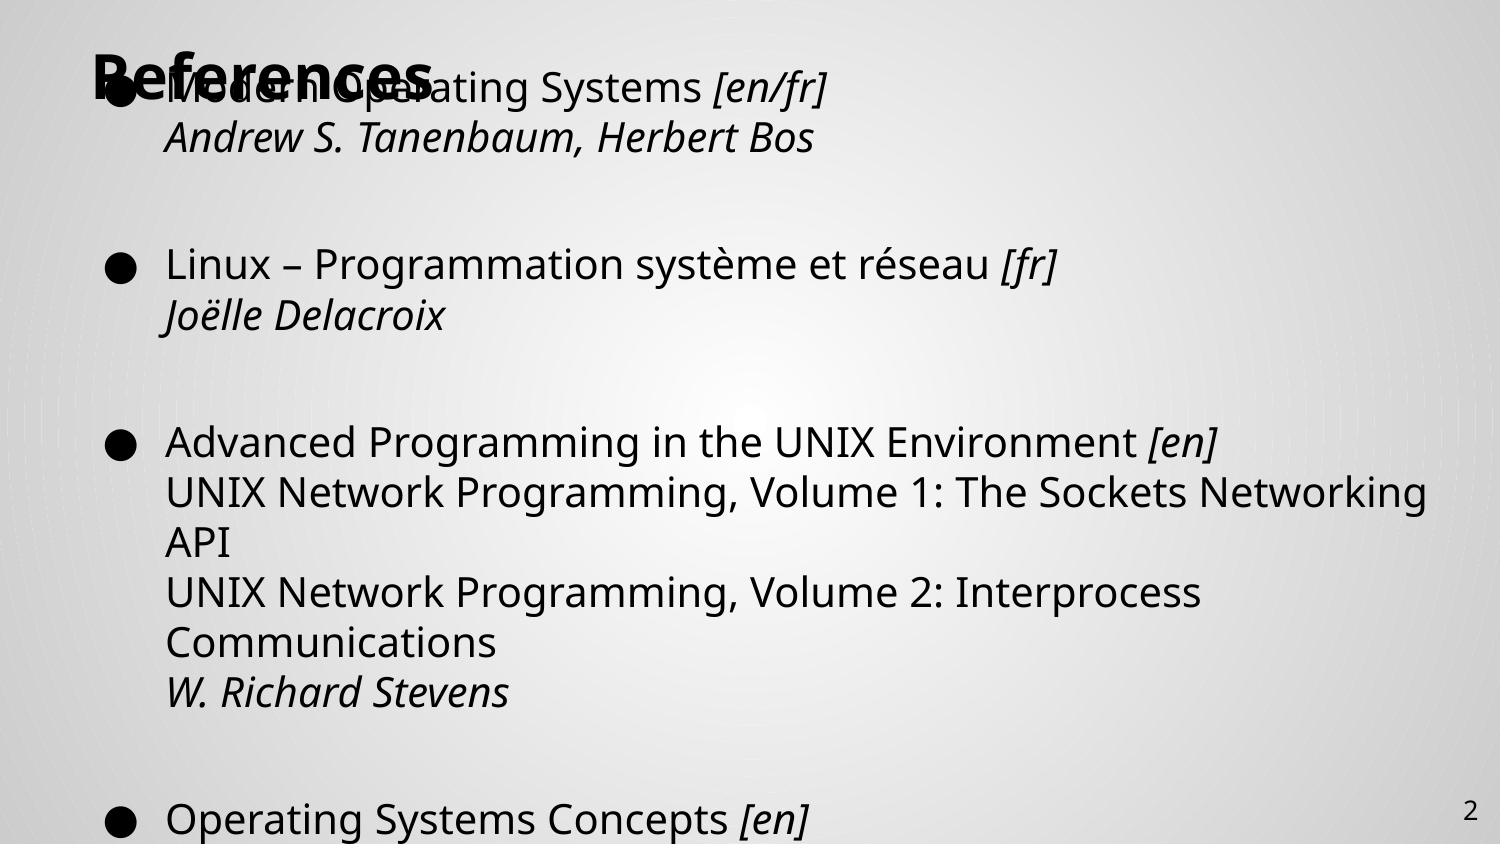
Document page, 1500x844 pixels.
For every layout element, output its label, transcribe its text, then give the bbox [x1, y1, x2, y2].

title References [75, 33, 1425, 128]
slide_number 2 [1403, 779, 1494, 844]
list Modern Operating Systems [en/fr] Andrew S. Tanenbaum, Herbert Bos Linux – Programmation système et réseau [fr] Joëlle Delacroix Advanced Programming in the UNIX Environment [en] UNIX Network Programming, Volume 1: The Sockets Networking API UNIX Network Programming, Volume 2: Interprocess Communications W. Richard Stevens Operating Systems Concepts [en] Abraham Silberschatz, Peter Baer Galvin, Greg Gagne [75, 145, 1478, 808]
